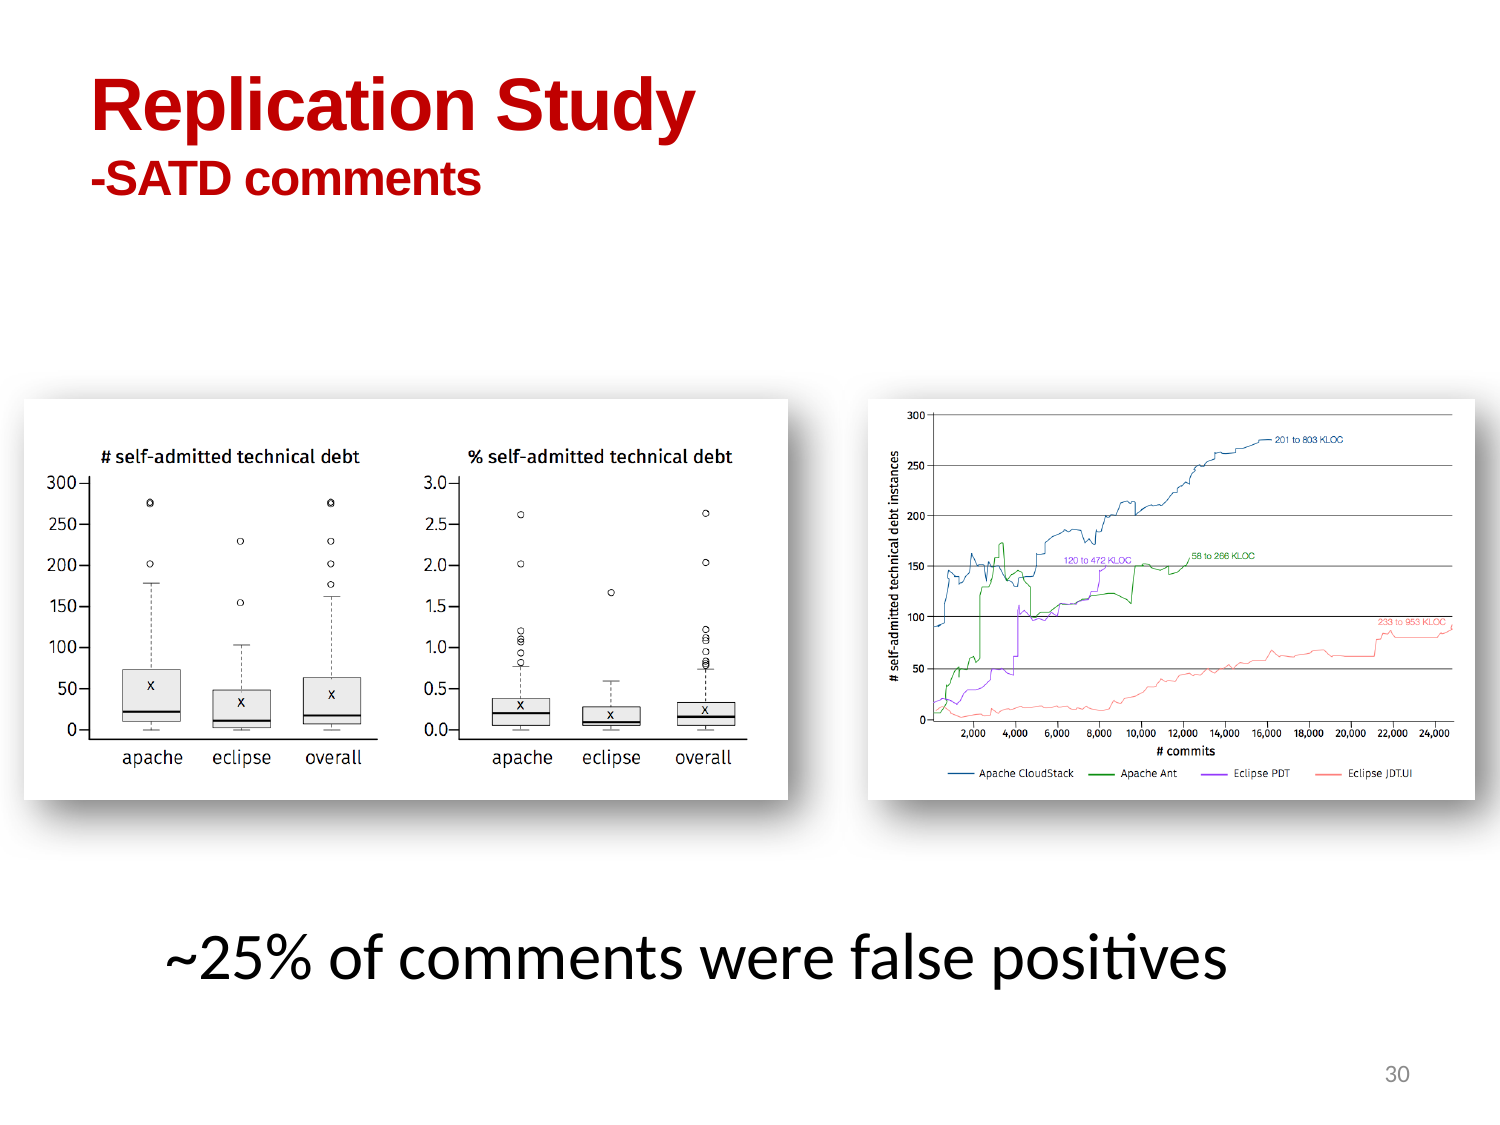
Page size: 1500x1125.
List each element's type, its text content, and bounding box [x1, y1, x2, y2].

picture [868, 399, 1476, 801]
slide_number 30 [1074, 1042, 1425, 1103]
text_box Replication Study -SATD comments [75, 48, 1325, 213]
list ~25% of comments were false positives [150, 905, 1400, 1063]
picture [24, 399, 788, 801]
